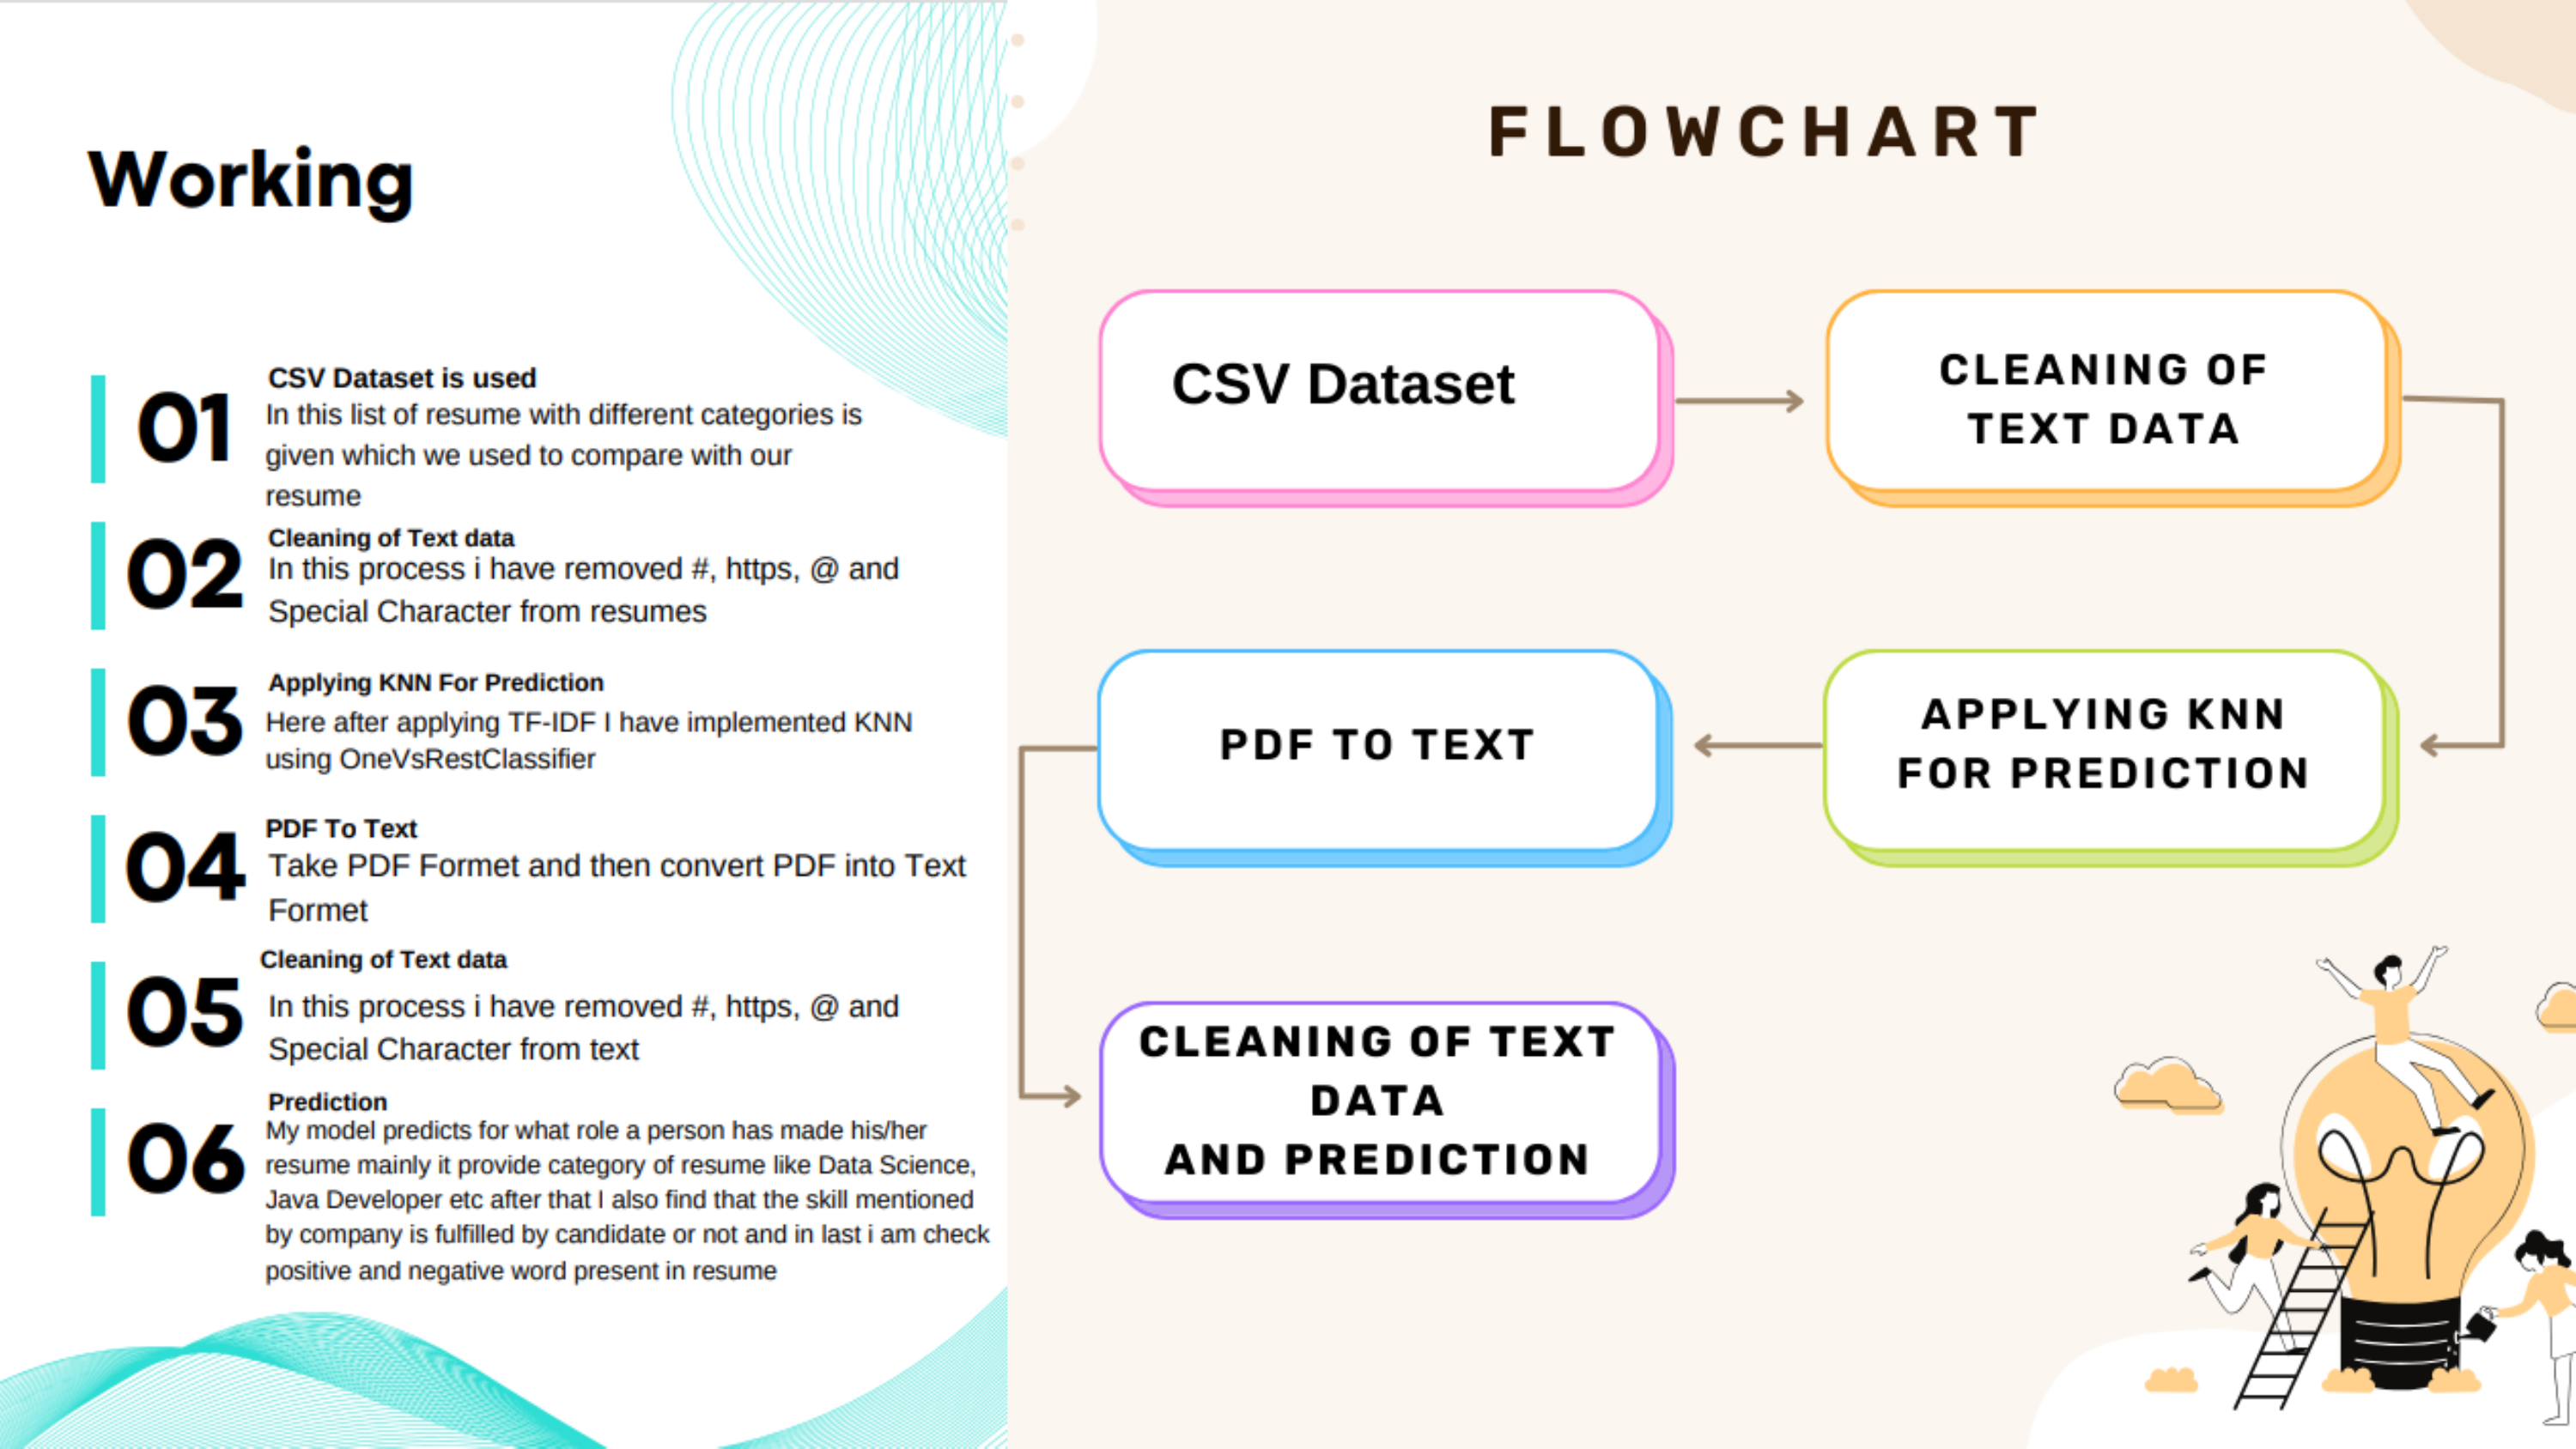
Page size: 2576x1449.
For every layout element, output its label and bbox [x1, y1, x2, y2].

text_box [1008, 0, 2576, 1449]
text_box [0, 0, 1008, 1449]
